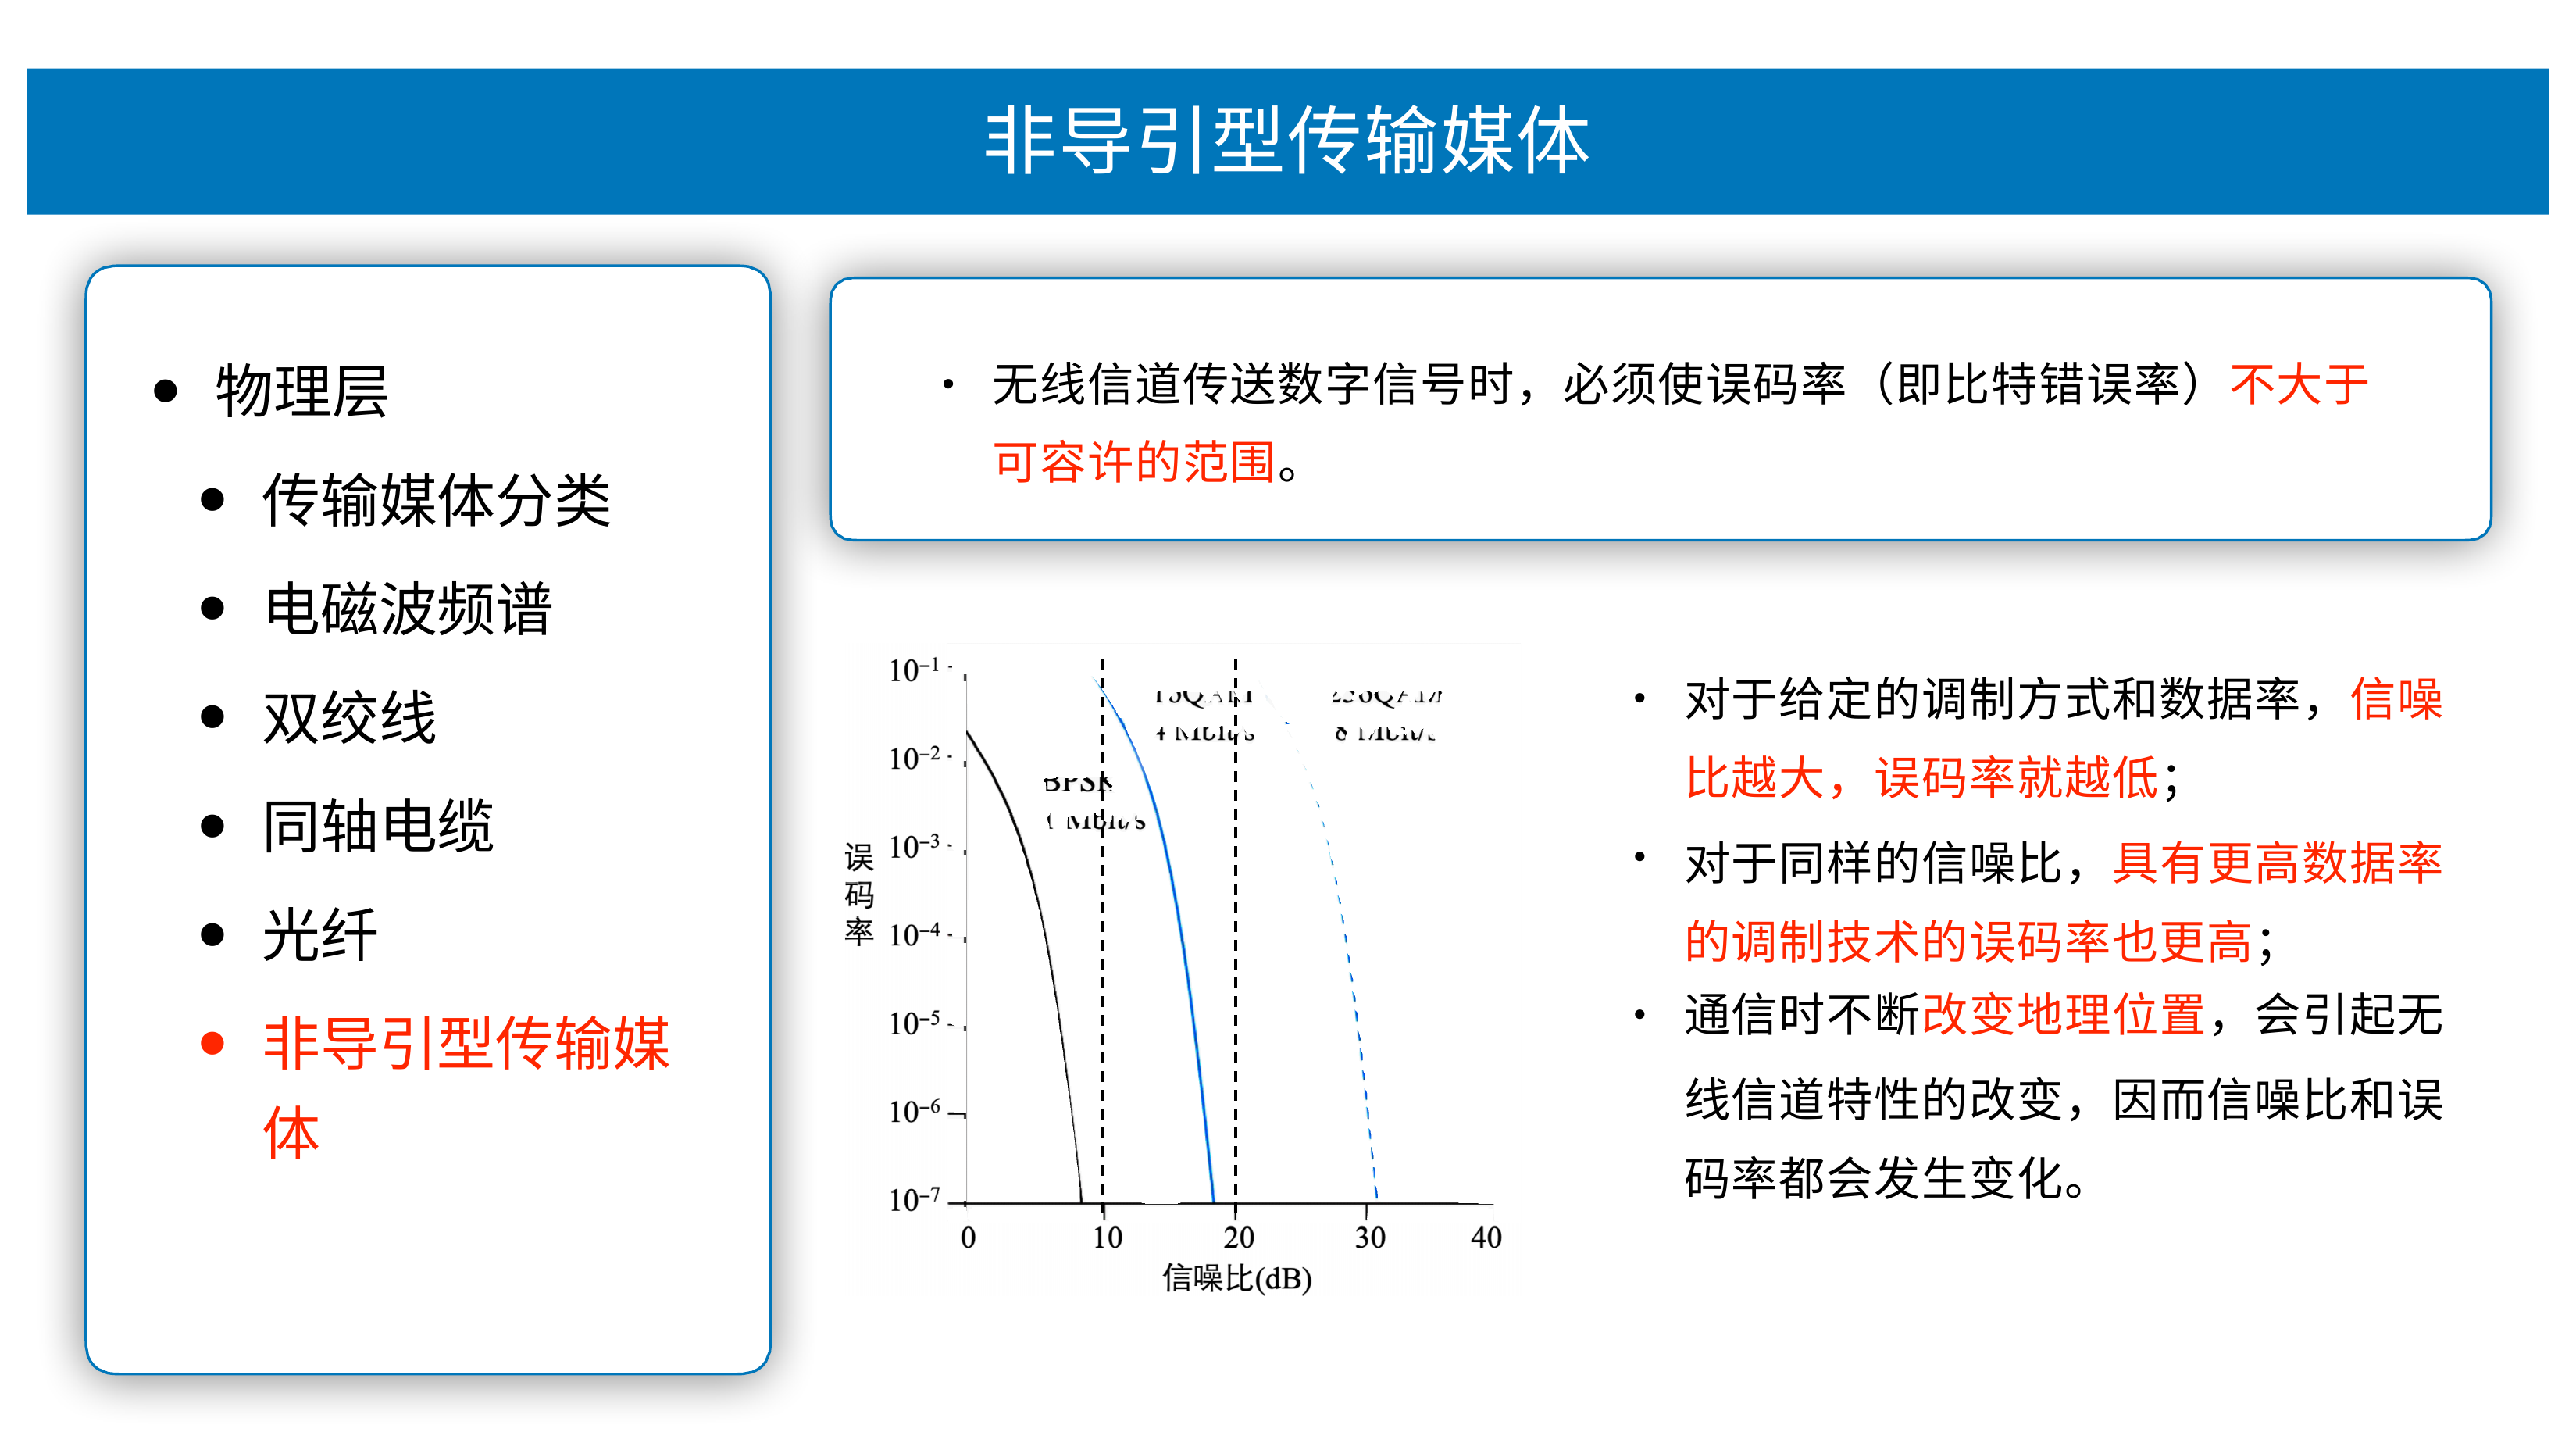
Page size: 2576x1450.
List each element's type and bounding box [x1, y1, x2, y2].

text_box [1632, 830, 1654, 875]
text_box [1682, 645, 2453, 1205]
text_box [844, 642, 1522, 1296]
text_box [1632, 988, 1654, 1033]
text_box [27, 68, 2549, 215]
text_box [1632, 673, 1654, 717]
title [980, 91, 1597, 336]
text_box [34, 217, 2542, 1428]
